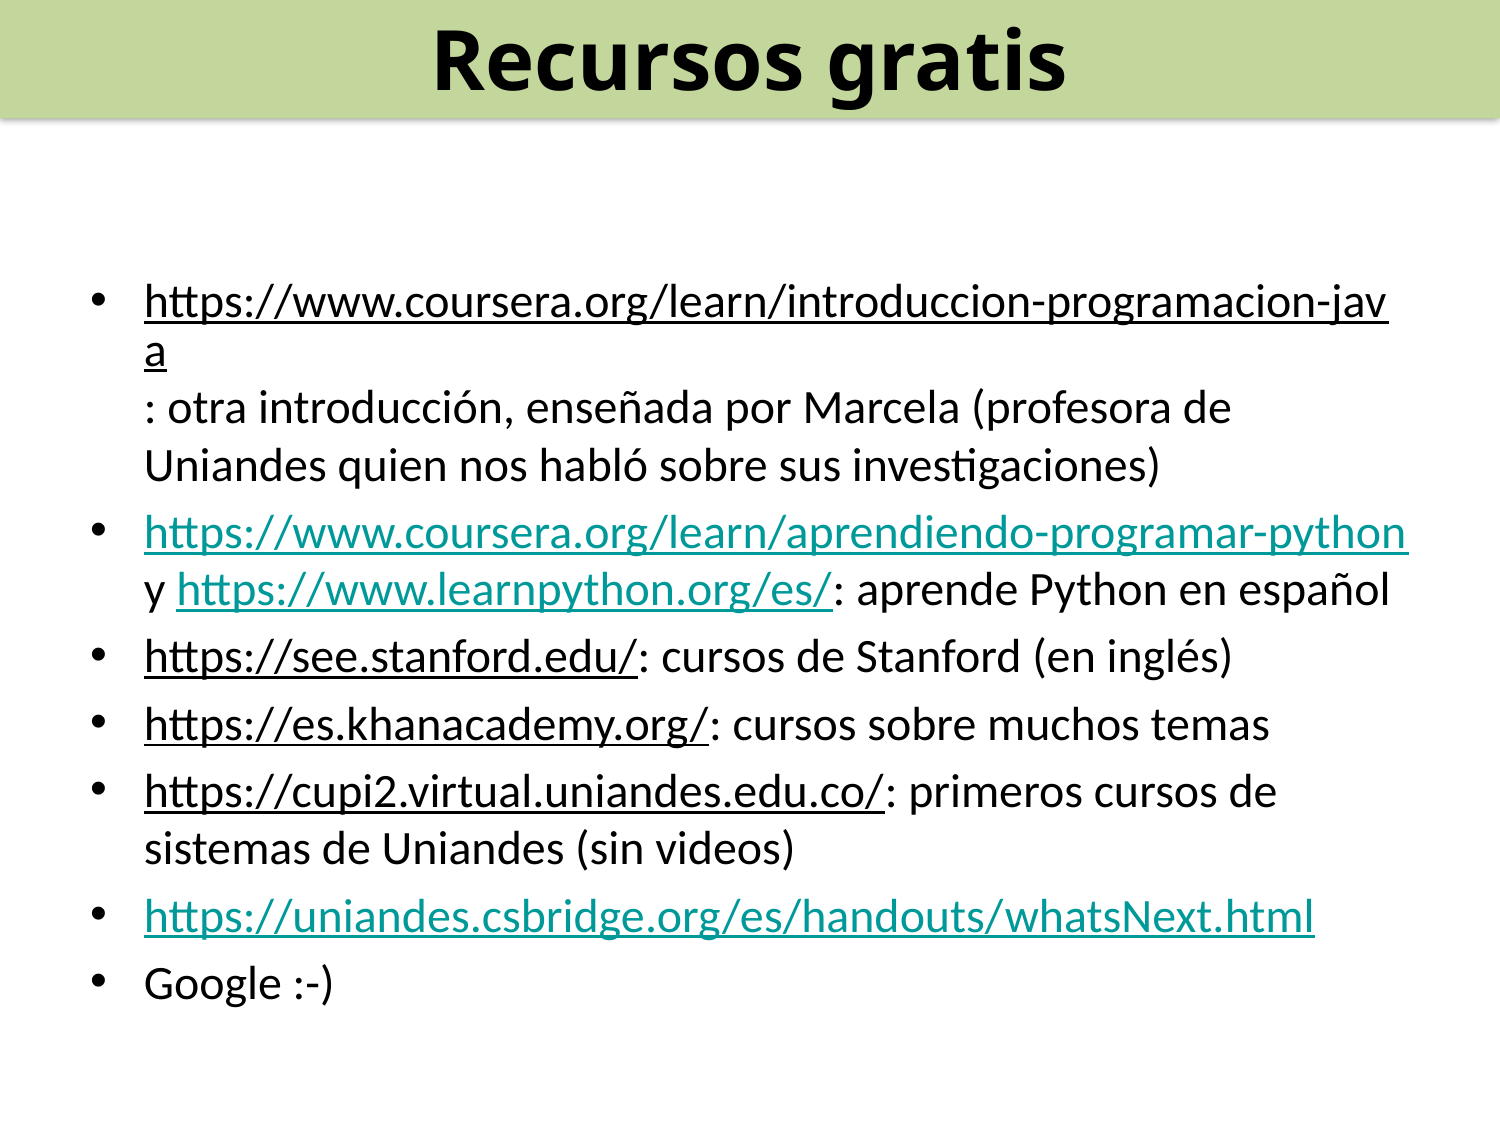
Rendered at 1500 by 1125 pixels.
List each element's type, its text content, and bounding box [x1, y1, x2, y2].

text_box Recursos gratis [0, 0, 1500, 122]
text_box https://www.coursera.org/learn/introduccion-programacion-java: otra introducción, enseñada por Marcela (profesora de Uniandes quien nos habló sobre sus investigaciones) https://www.coursera.org/learn/aprendiendo-programar-python y https://www.learnpython.org/es/: aprende Python en español https://see.stanford.edu/: cursos de Stanford (en inglés) https://es.khanacademy.org/: cursos sobre muchos temas https://cupi2.virtual.uniandes.edu.co/: primeros cursos de sistemas de Uniandes (sin videos) https://uniandes.csbridge.org/es/handouts/whatsNext.html Google :-) [74, 262, 1425, 1005]
